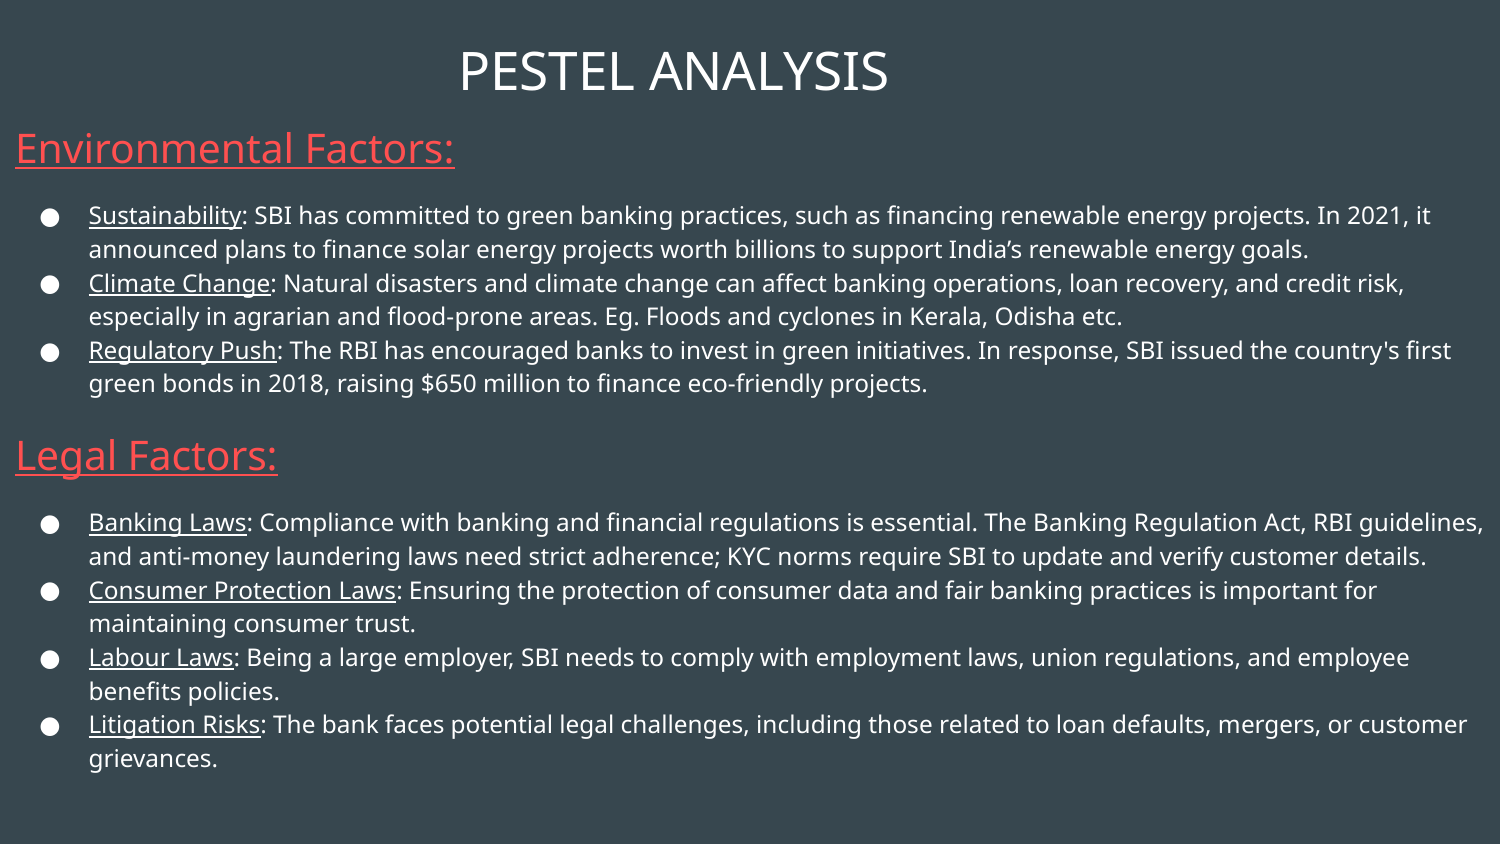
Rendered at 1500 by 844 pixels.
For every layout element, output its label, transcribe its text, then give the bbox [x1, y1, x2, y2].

title PESTEL ANALYSIS [0, 21, 1424, 100]
list Environmental Factors: Sustainability: SBI has committed to green banking practices, such as financing renewable energy projects. In 2021, it announced plans to finance solar energy projects worth billions to support India’s renewable energy goals. Climate Change: Natural disasters and climate change can affect banking operations, loan recovery, and credit risk, especially in agrarian and flood-prone areas. Eg. Floods and cyclones in Kerala, Odisha etc. Regulatory Push: The RBI has encouraged banks to invest in green initiatives. In response, SBI issued the country's first green bonds in 2018, raising $650 million to finance eco-friendly projects. Legal Factors: Banking Laws: Compliance with banking and financial regulations is essential. The Banking Regulation Act, RBI guidelines, and anti-money laundering laws need strict adherence; KYC norms require SBI to update and verify customer details. Consumer Protection Laws: Ensuring the protection of consumer data and fair banking practices is important for maintaining consumer trust. Labour Laws: Being a large employer, SBI needs to comply with employment laws, union regulations, and employee benefits policies. Litigation Risks: The bank faces potential legal challenges, including those related to loan defaults, mergers, or customer grievances. [0, 100, 1500, 824]
